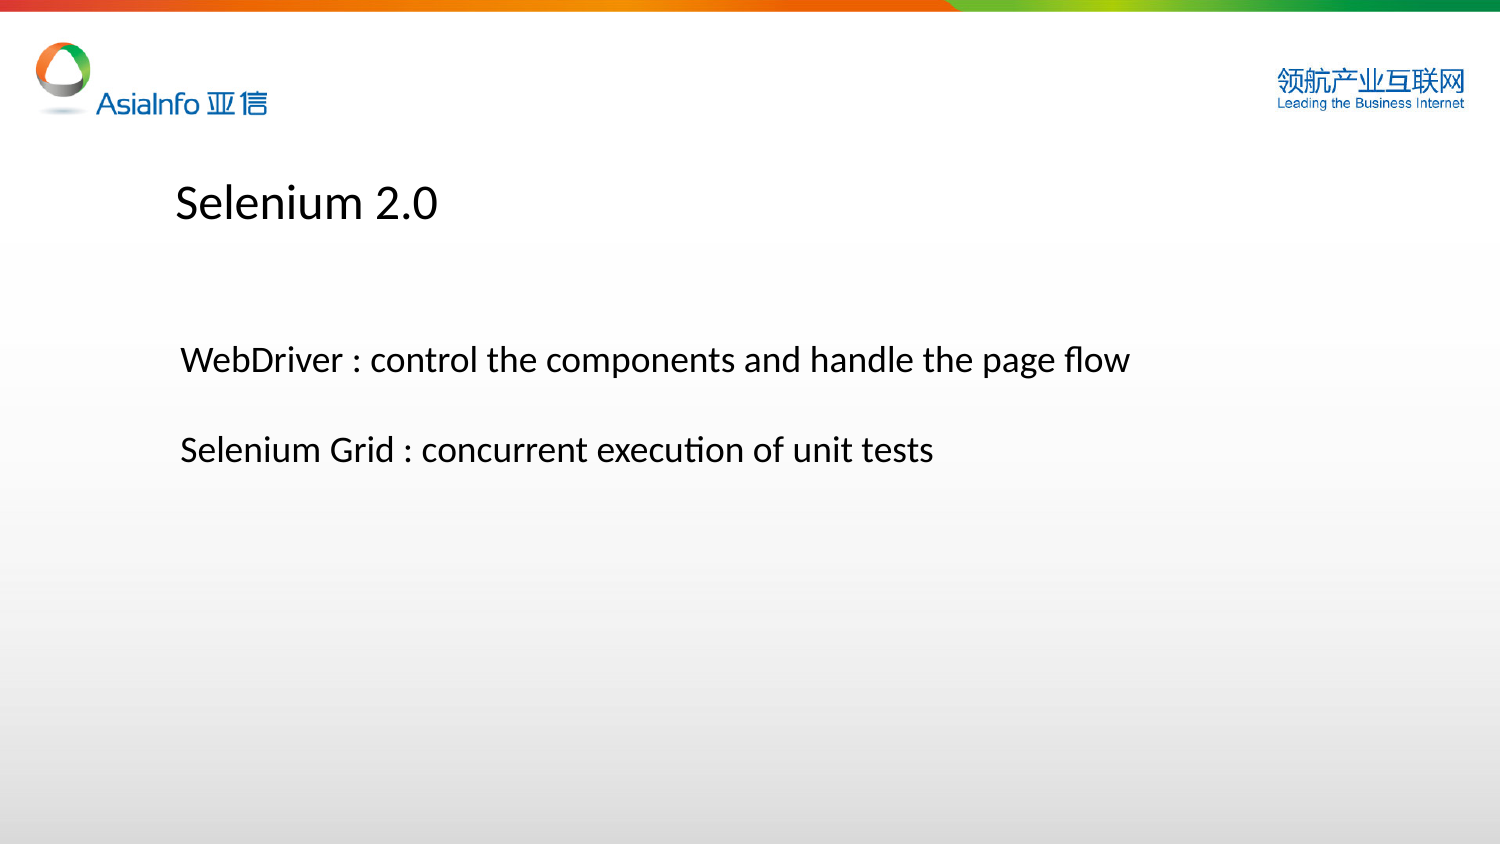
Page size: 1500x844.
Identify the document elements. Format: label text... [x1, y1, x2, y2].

text_box Selenium 2.0 [160, 161, 465, 237]
text_box WebDriver : control the components and handle the page flow Selenium Grid : concurrent execution of unit tests [165, 327, 1147, 478]
picture [0, 0, 1500, 844]
